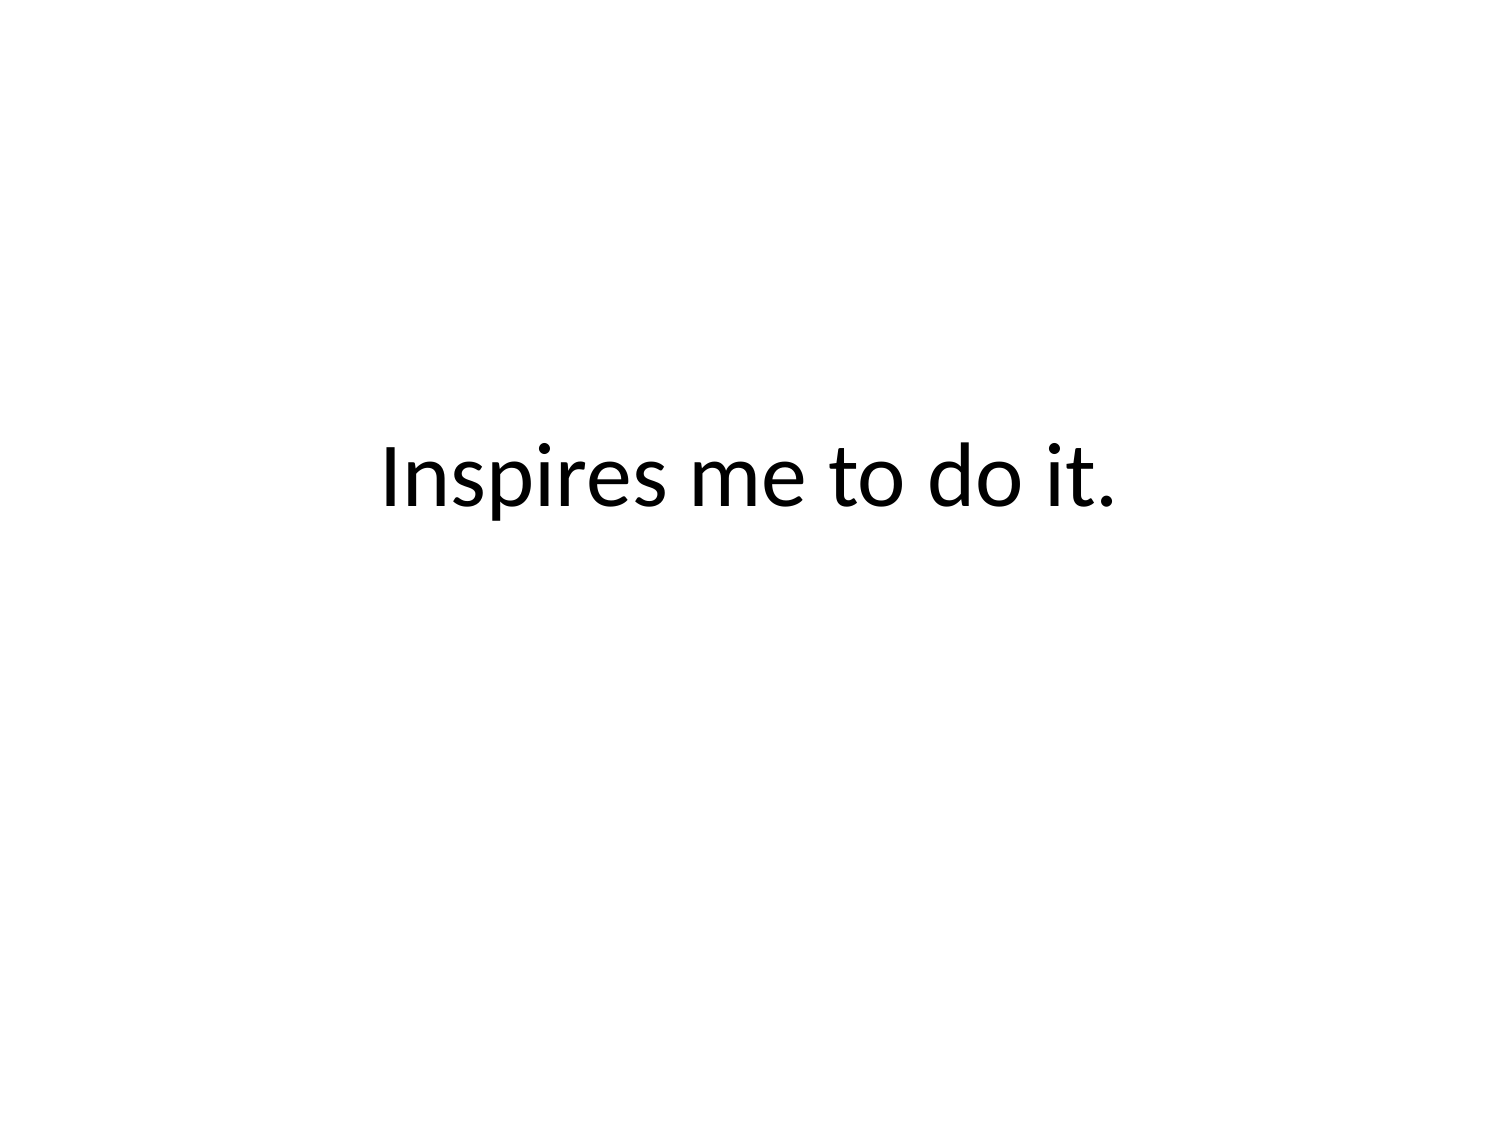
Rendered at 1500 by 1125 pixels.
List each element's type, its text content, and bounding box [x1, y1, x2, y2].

title Inspires me to do it. [112, 349, 1388, 591]
